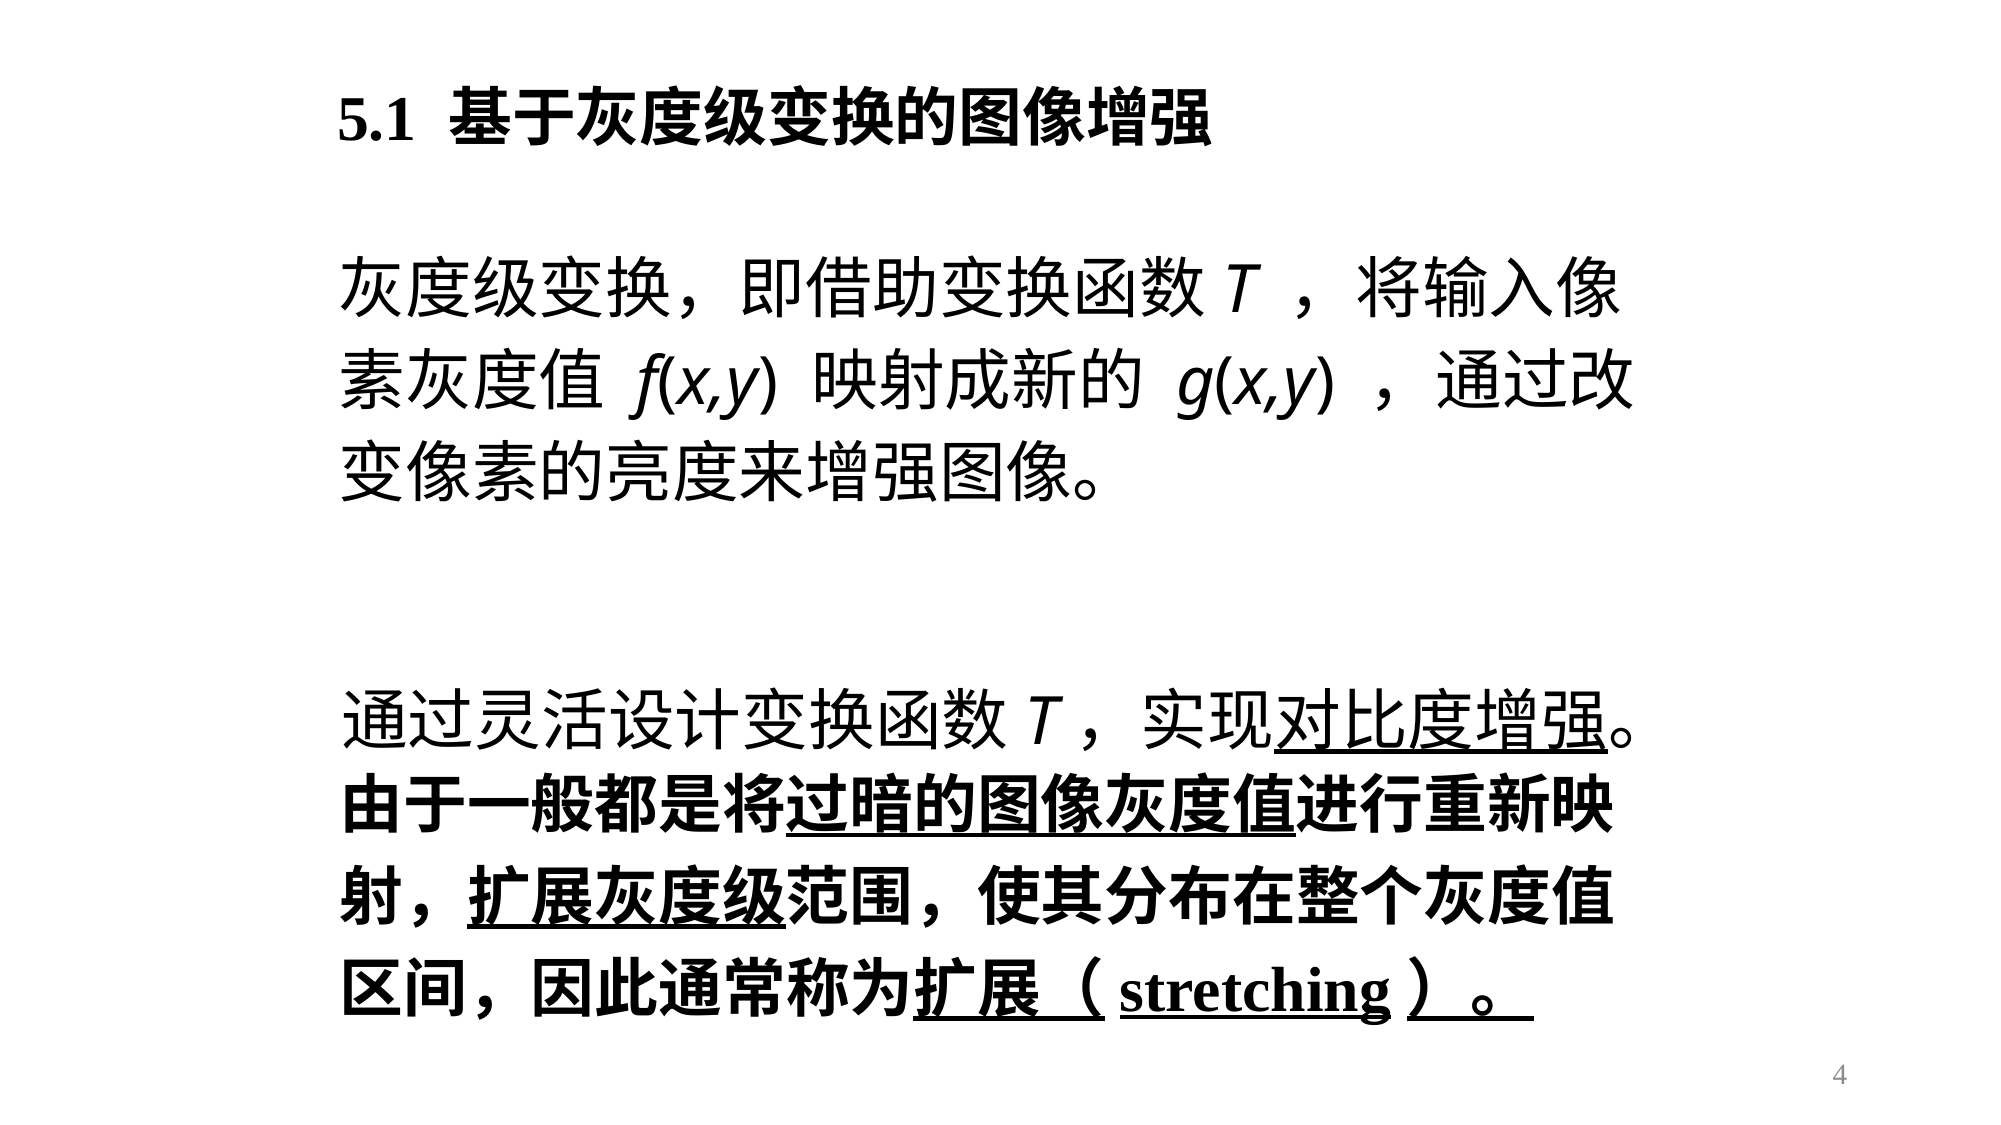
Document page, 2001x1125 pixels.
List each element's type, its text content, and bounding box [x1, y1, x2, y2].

slide_number 4 [1412, 1042, 1863, 1103]
text_box 由于一般都是将过暗的图像灰度值进行重新映射，扩展灰度级范围，使其分布在整个灰度值区间，因此通常称为扩展（stretching）。 [324, 741, 1693, 1070]
text_box 5.1 基于灰度级变换的图像增强 [322, 50, 1355, 180]
